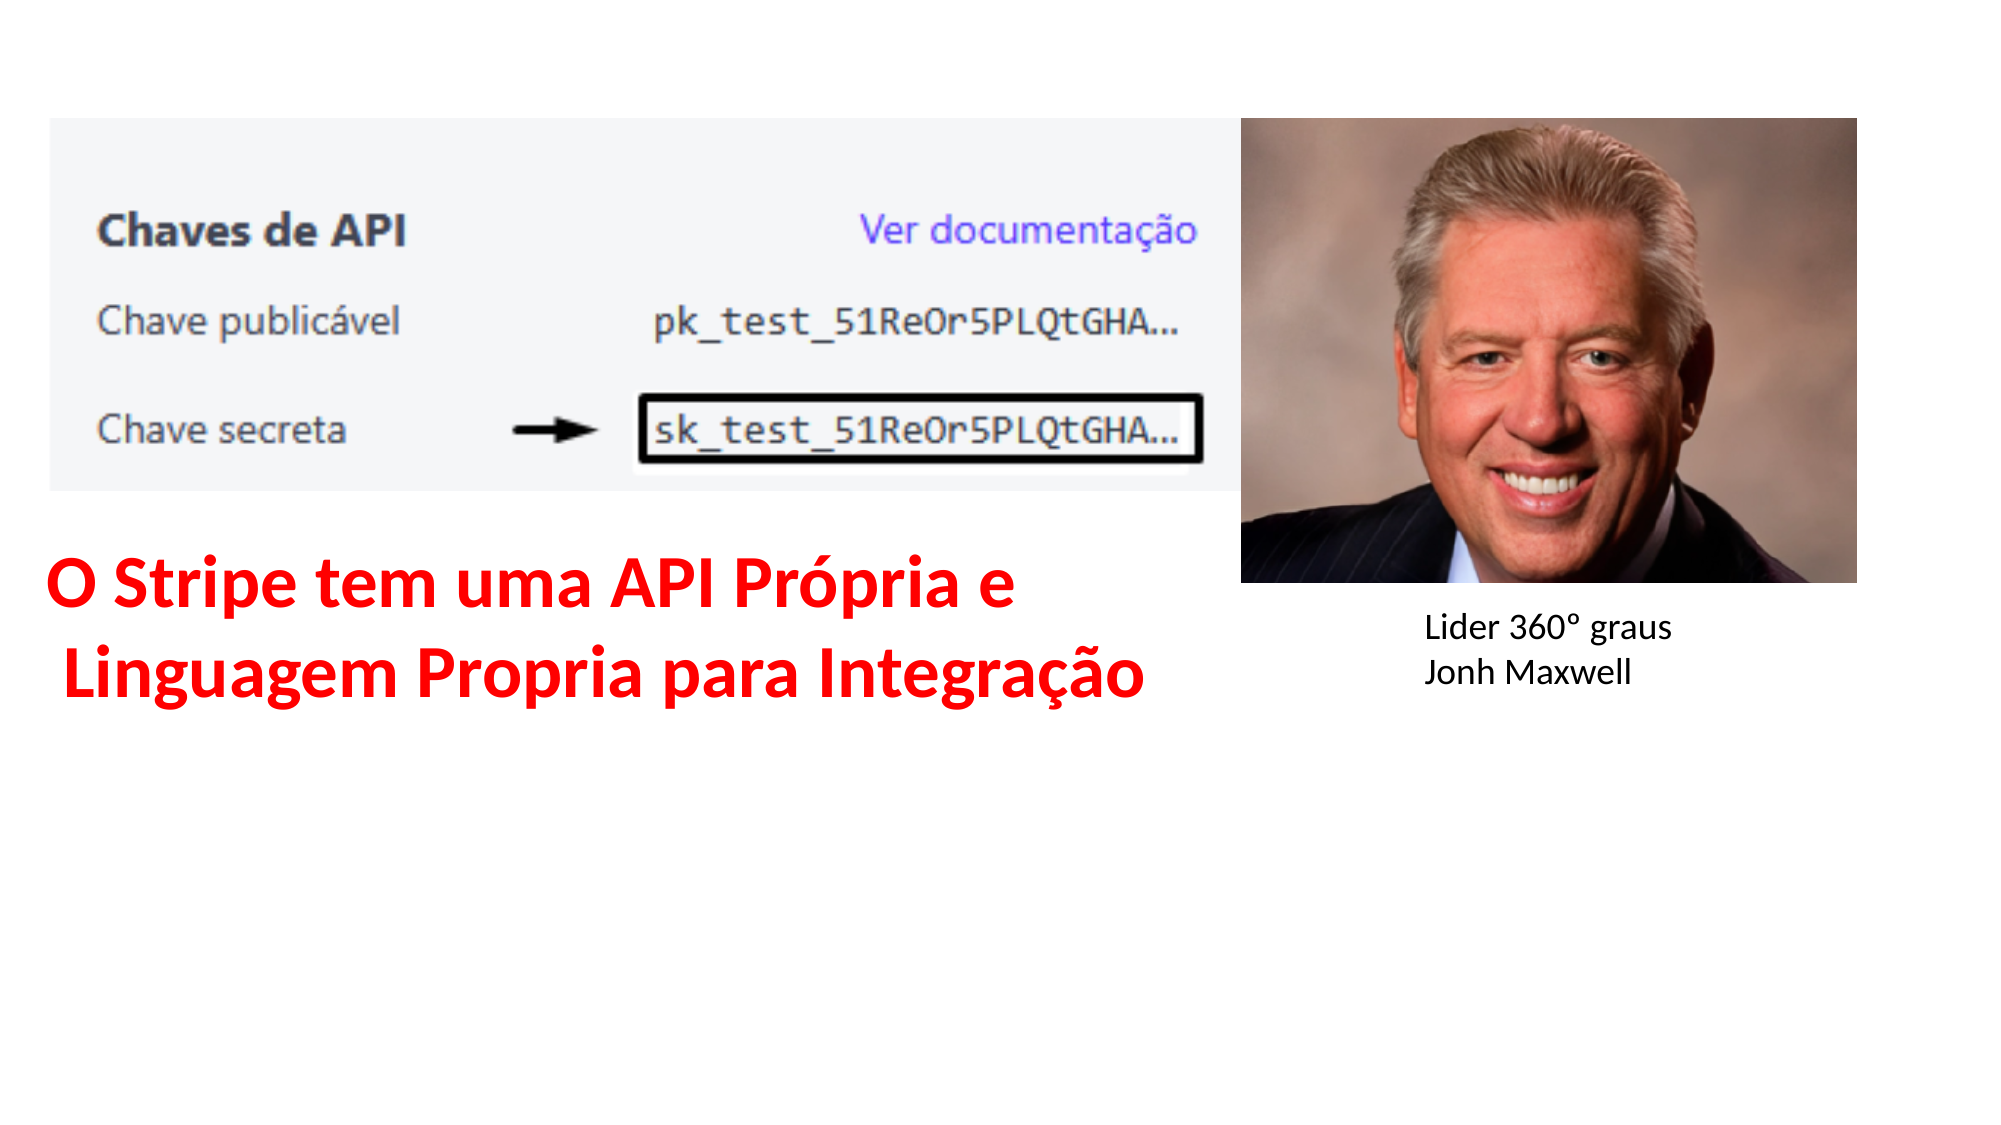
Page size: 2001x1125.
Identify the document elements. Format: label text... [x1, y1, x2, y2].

text_box O Stripe tem uma API Própria e Linguagem Propria para Integração [31, 524, 1162, 720]
text_box Lider 360º graus Jonh Maxwell [1409, 594, 1688, 699]
picture [48, 118, 1857, 583]
